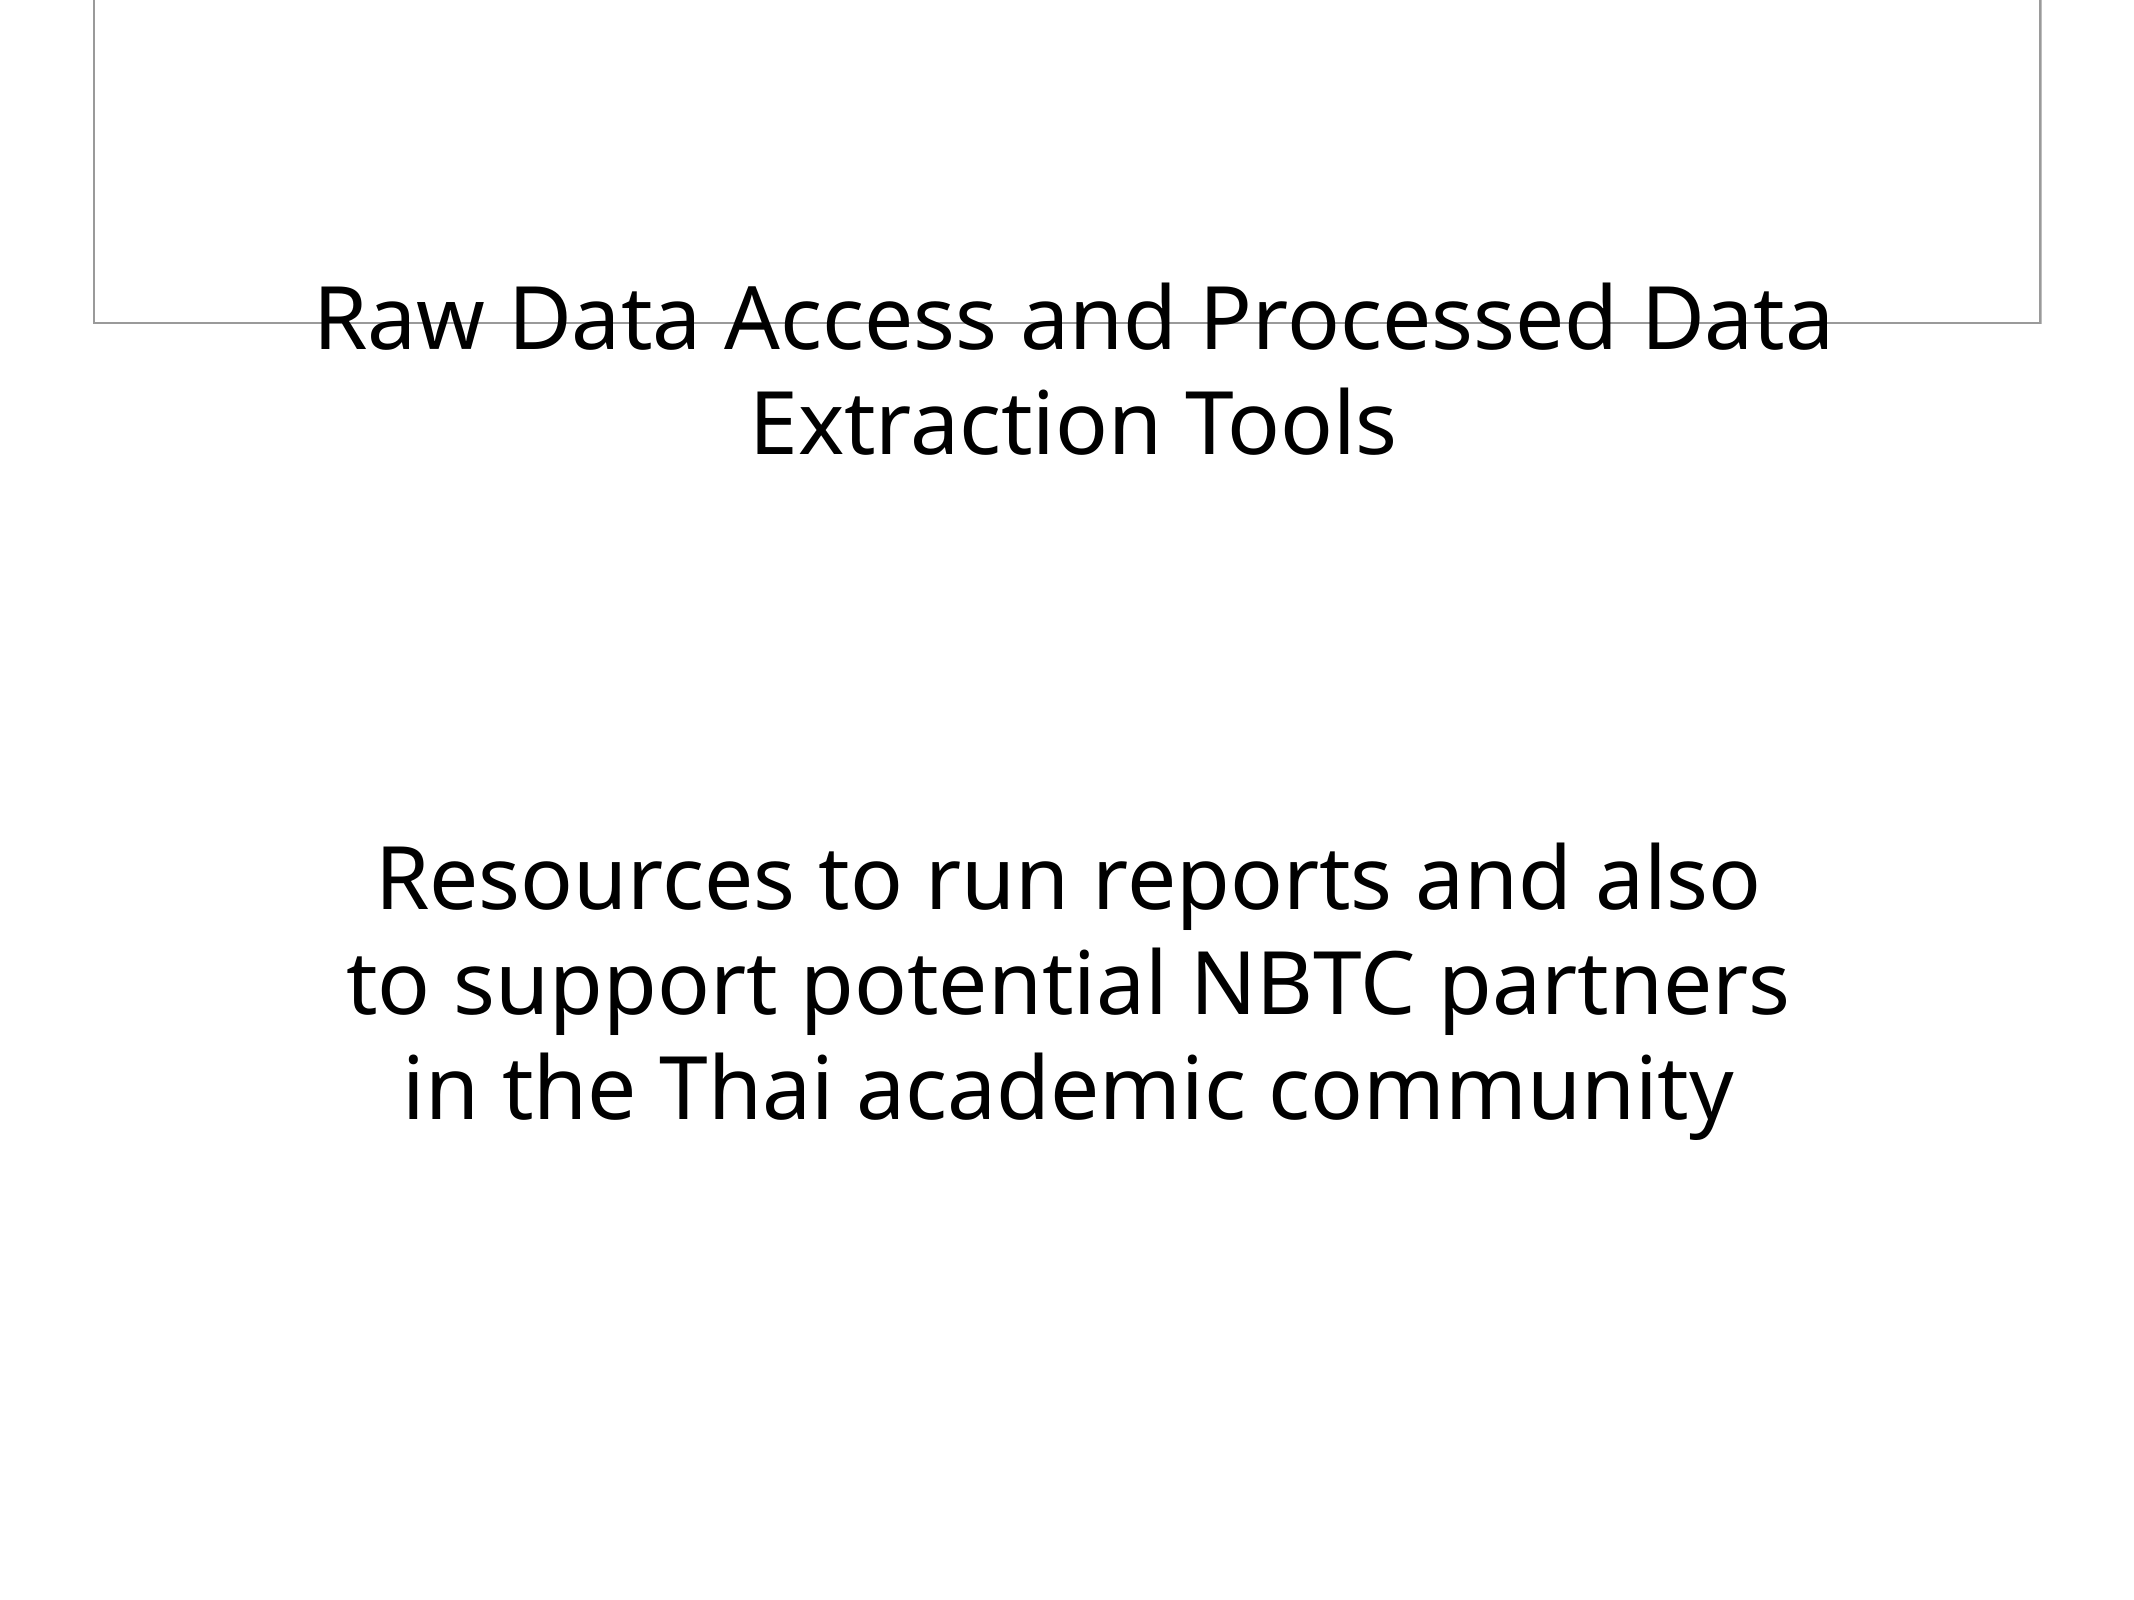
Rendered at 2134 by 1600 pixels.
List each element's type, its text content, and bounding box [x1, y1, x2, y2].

text_box Resources to run reports and also to support potential NBTC partners in the Thai academic community [326, 788, 1811, 1172]
text_box Raw Data Access and Processed Data Extraction Tools [100, 106, 2047, 627]
